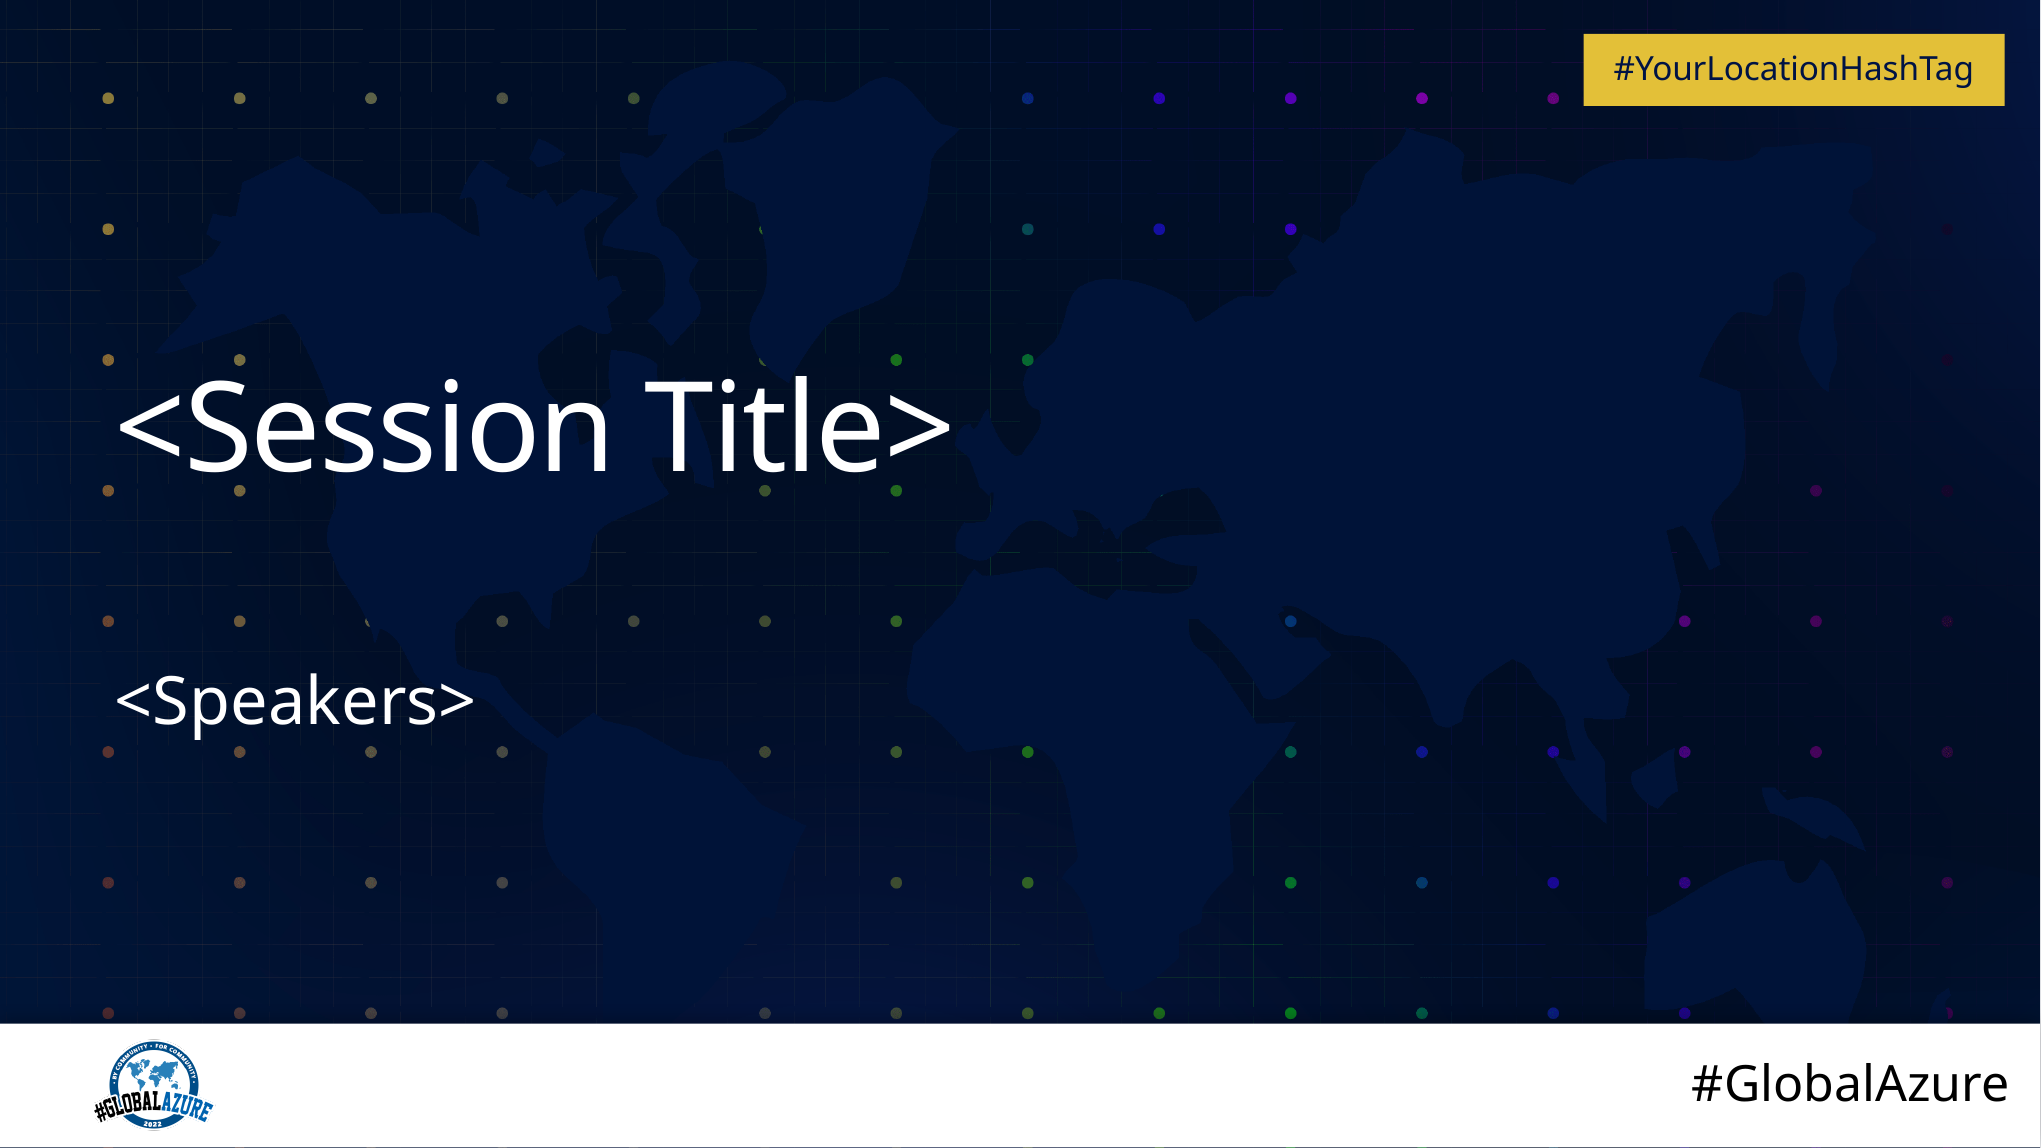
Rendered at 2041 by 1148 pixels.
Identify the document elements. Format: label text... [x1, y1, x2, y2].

picture [90, 1037, 217, 1134]
list <Speakers> [90, 648, 1896, 949]
picture [0, 0, 2041, 1023]
title <Session Title> [90, 348, 1896, 648]
